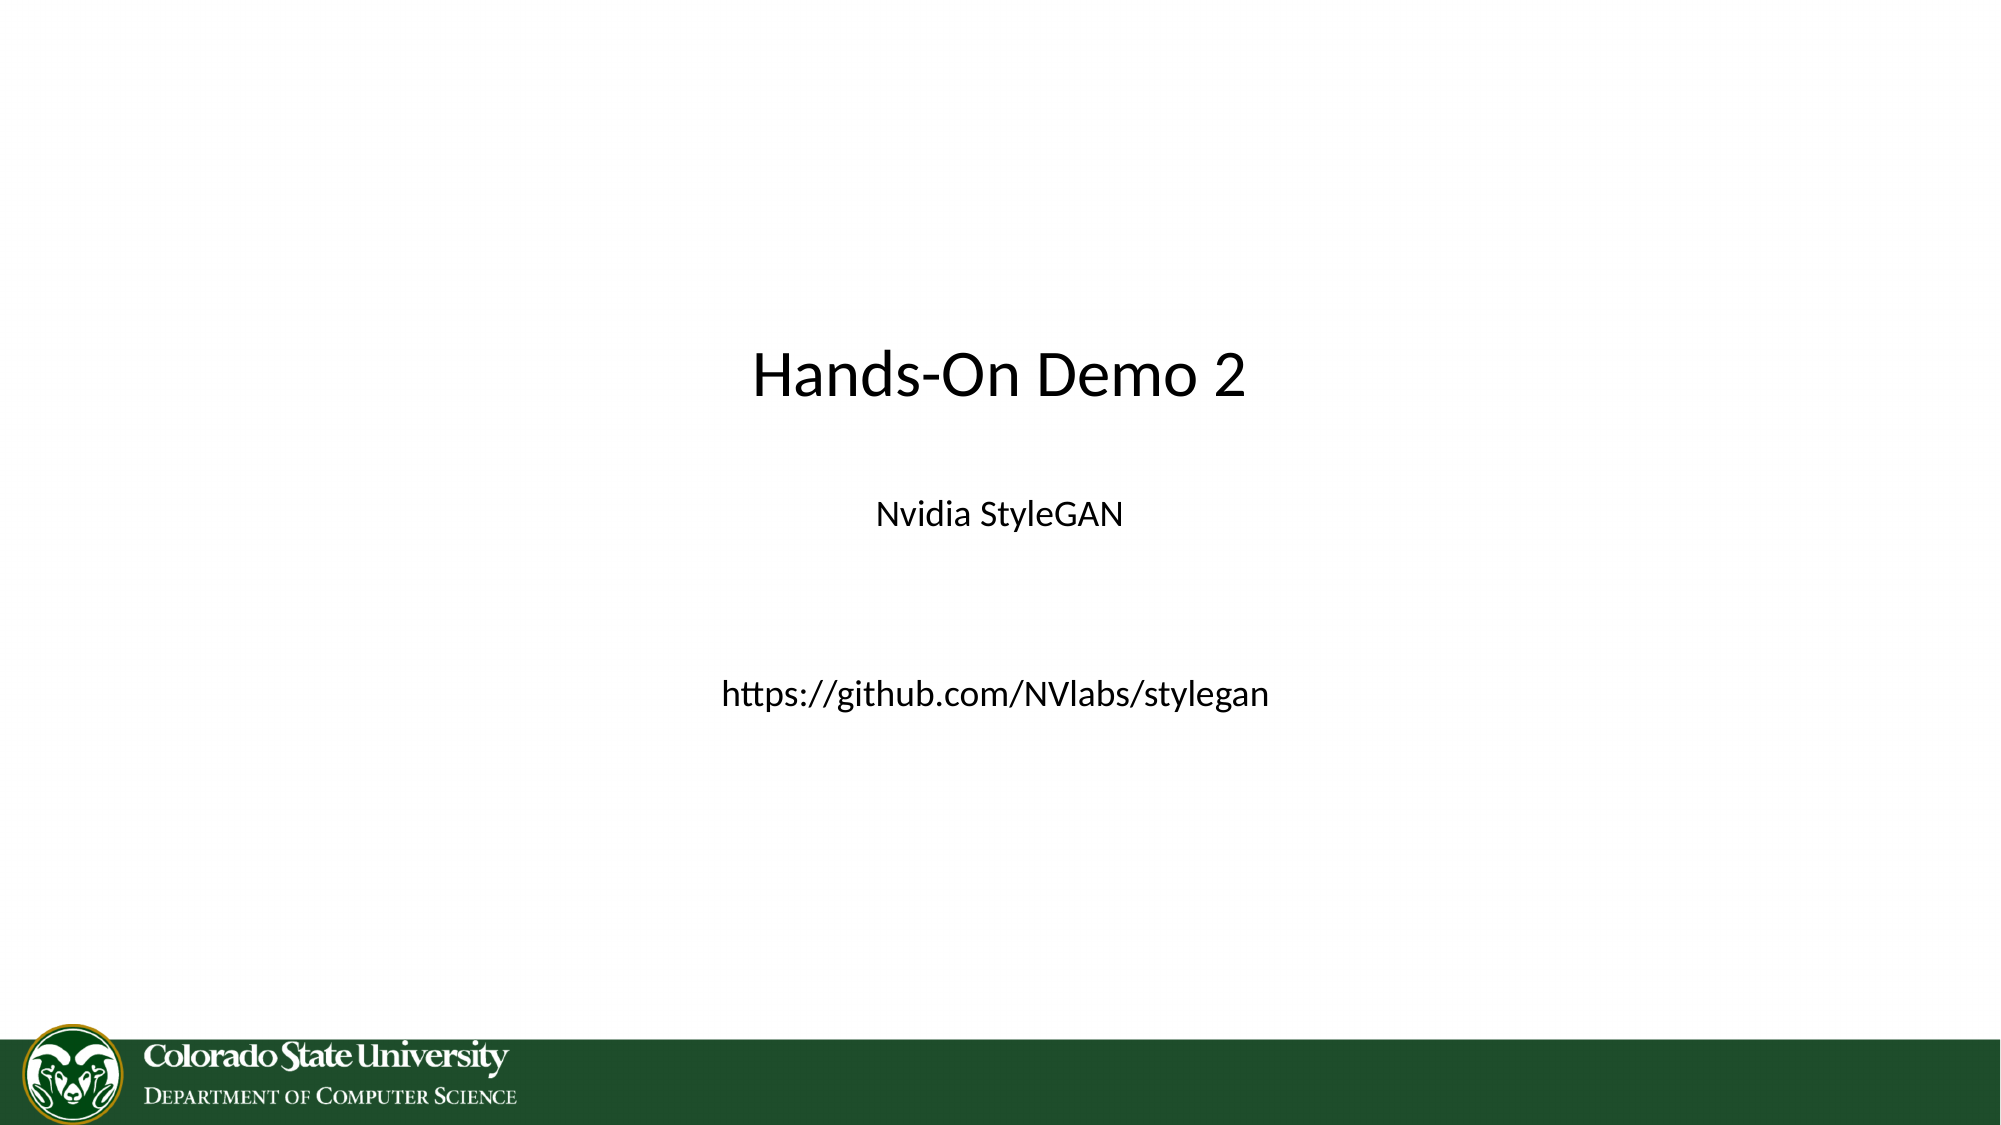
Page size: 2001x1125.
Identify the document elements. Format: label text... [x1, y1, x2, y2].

text_box [74, 510, 1878, 998]
picture [0, 0, 2001, 1125]
title Hands-On Demo 2 Nvidia StyleGAN https://github.com/NVlabs/stylegan [383, 265, 1617, 510]
